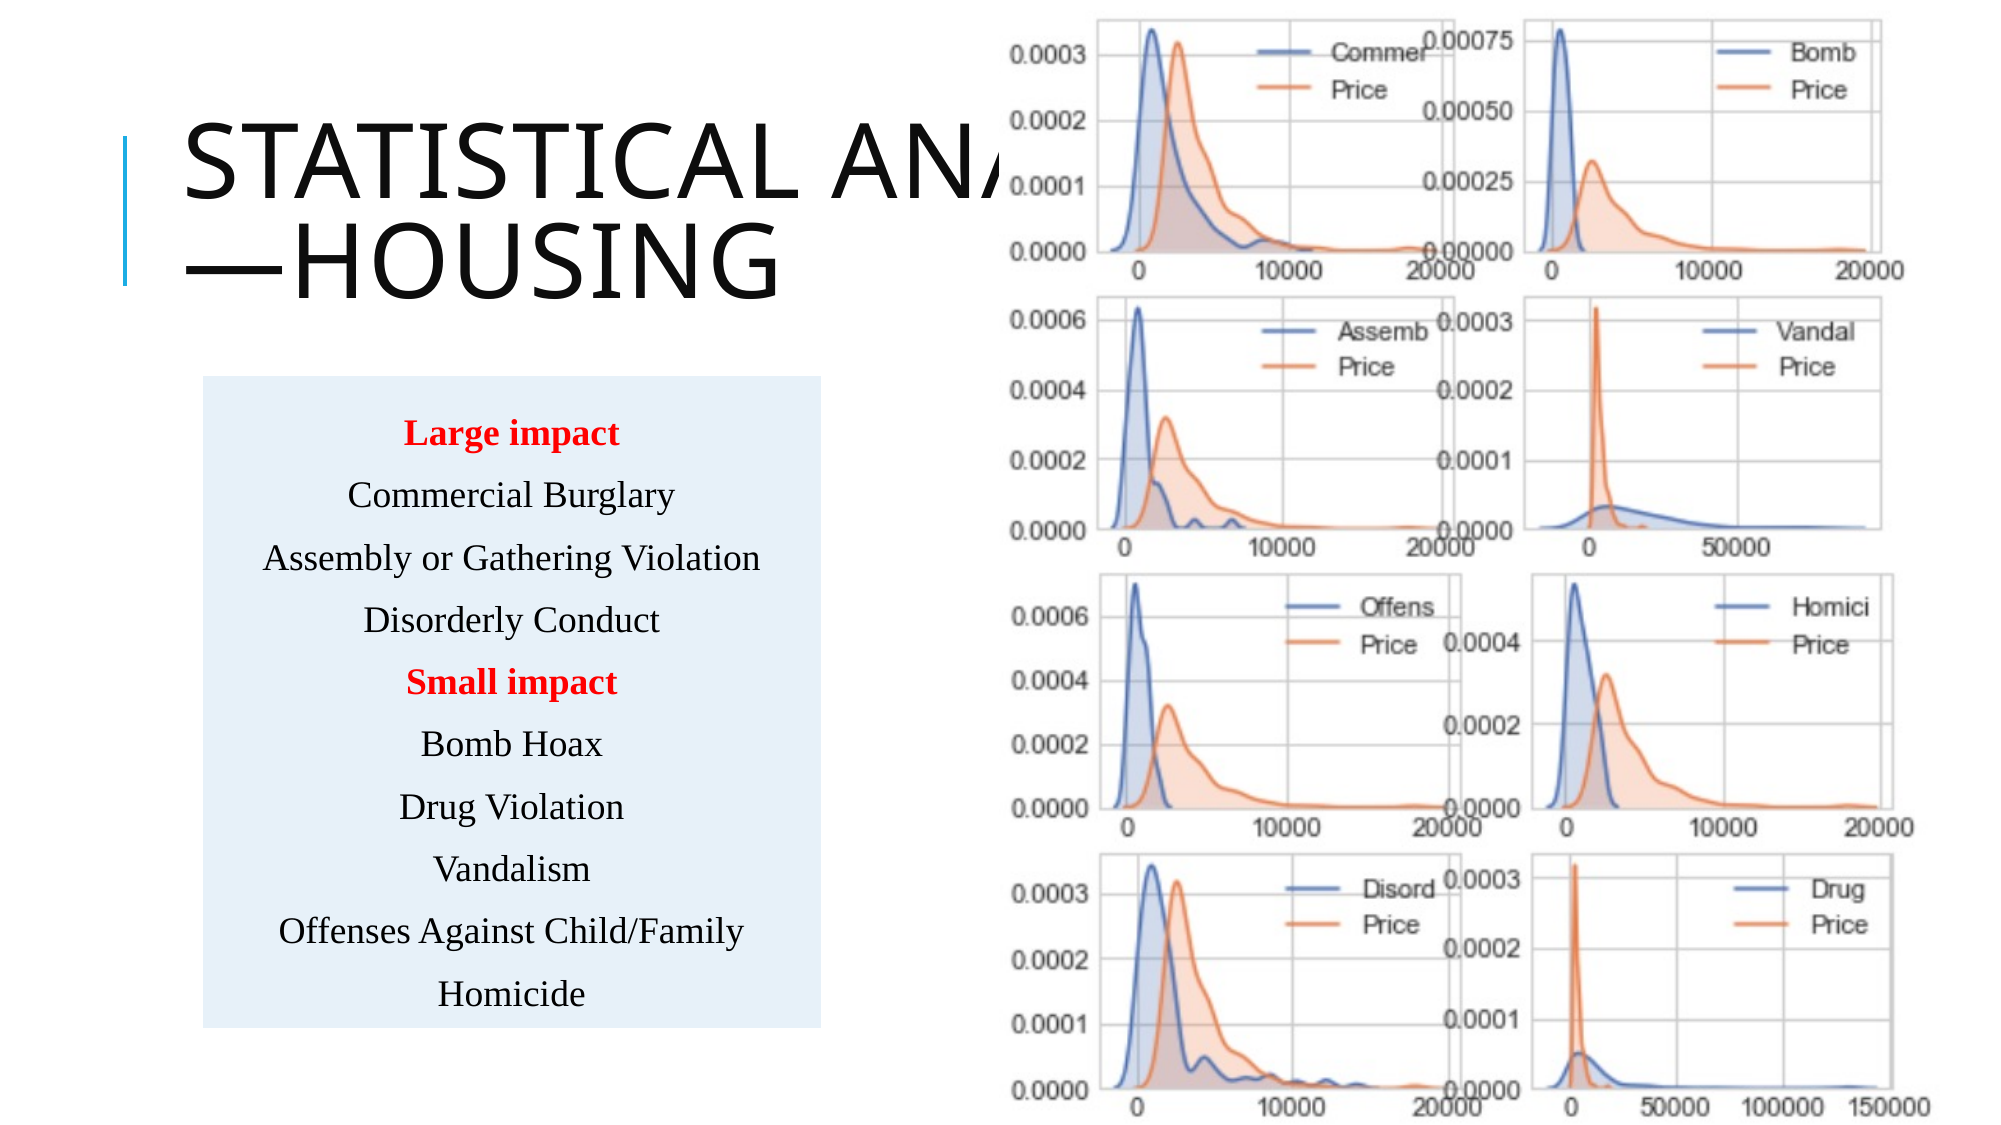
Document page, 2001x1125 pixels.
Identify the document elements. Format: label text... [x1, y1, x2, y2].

picture [999, 0, 1943, 1125]
table_header Large impact Commercial Burglary Assembly or Gathering Violation Disorderly Conduct Small impact Bomb Hoax Drug Violation Vandalism Offenses Against Child/Family Homicide [203, 376, 821, 1028]
title Statistical Analysis —HOUSING [168, 96, 992, 342]
